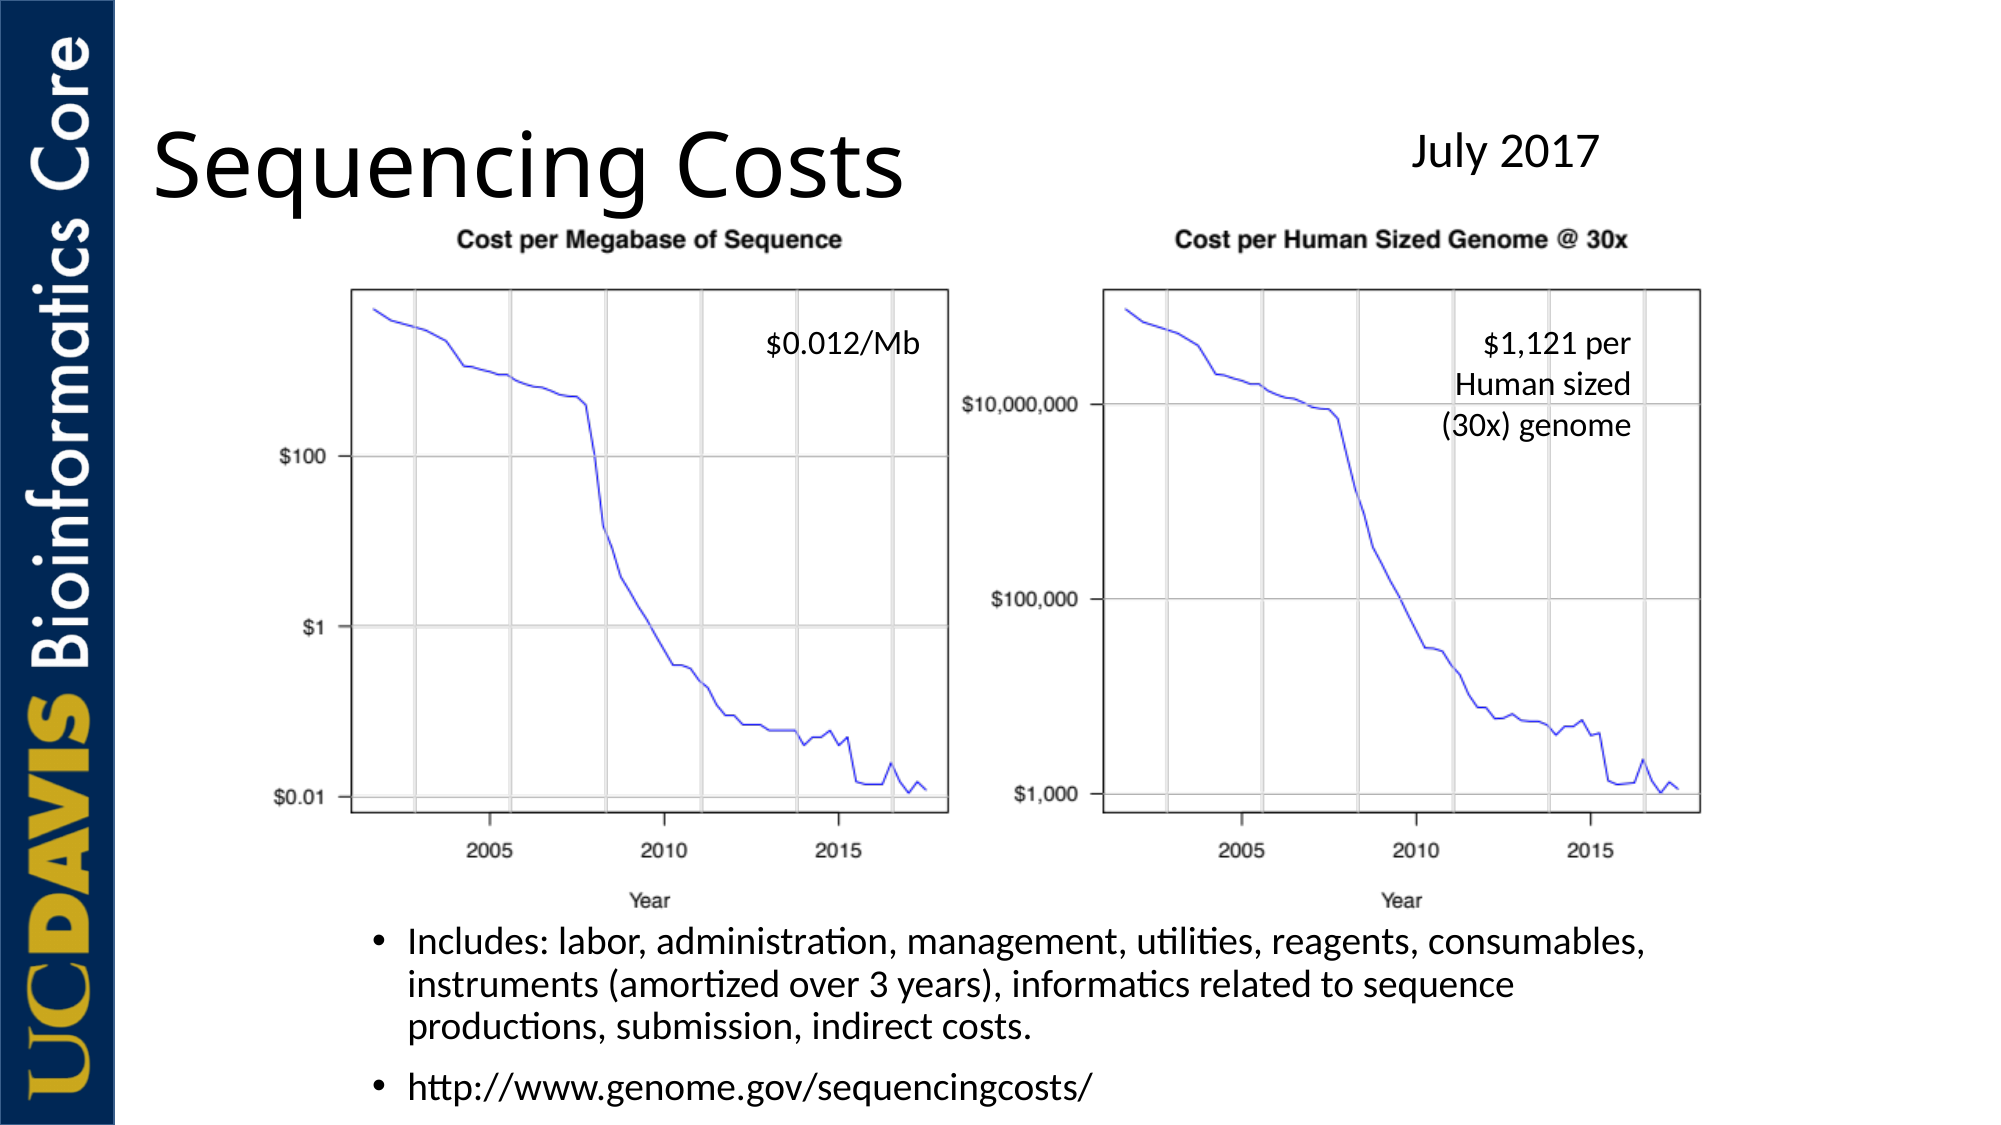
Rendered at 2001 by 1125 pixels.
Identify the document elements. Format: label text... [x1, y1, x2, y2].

picture [8, 0, 112, 1121]
picture [249, 187, 1750, 938]
text_box July 2017 [1396, 109, 1874, 185]
title Sequencing Costs [137, 59, 1863, 278]
list Includes: labor, administration, management, utilities, reagents, consumables, instruments (amortized over 3 years), informatics related to sequence productions, submission, indirect costs. http://www.genome.gov/sequencingcosts/ [357, 938, 1702, 1118]
